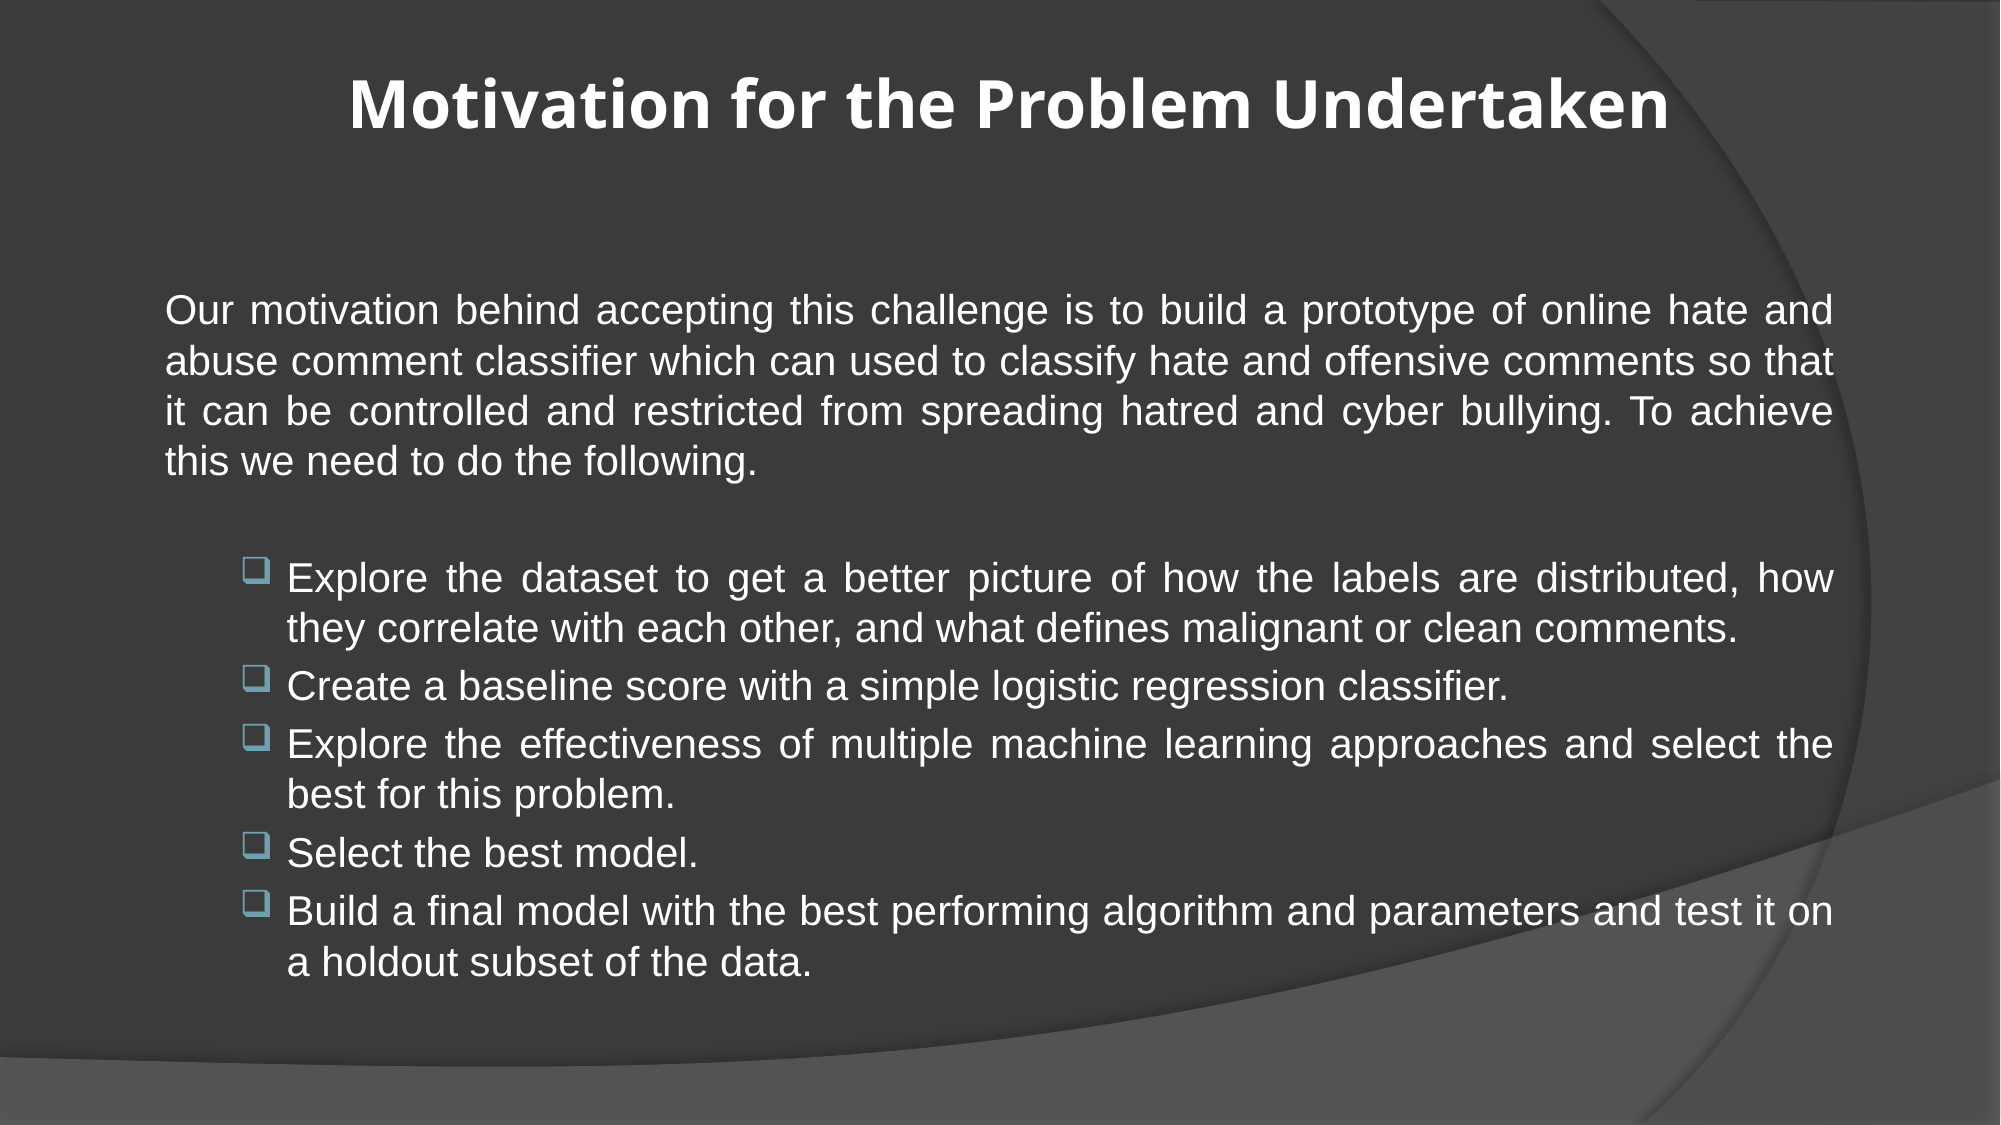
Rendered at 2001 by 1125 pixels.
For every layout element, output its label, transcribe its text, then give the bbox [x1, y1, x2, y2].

list Our motivation behind accepting this challenge is to build a prototype of online hate and abuse comment classifier which can used to classify hate and offensive comments so that it can be controlled and restricted from spreading hatred and cyber bullying. To achieve this we need to do the following. Explore the dataset to get a better picture of how the labels are distributed, how they correlate with each other, and what defines malignant or clean comments. Create a baseline score with a simple logistic regression classifier. Explore the effectiveness of multiple machine learning approaches and select the best for this problem. Select the best model. Build a final model with the best performing algorithm and parameters and test it on a holdout subset of the data. [150, 217, 1850, 1098]
title Motivation for the Problem Undertaken [167, 20, 1853, 184]
